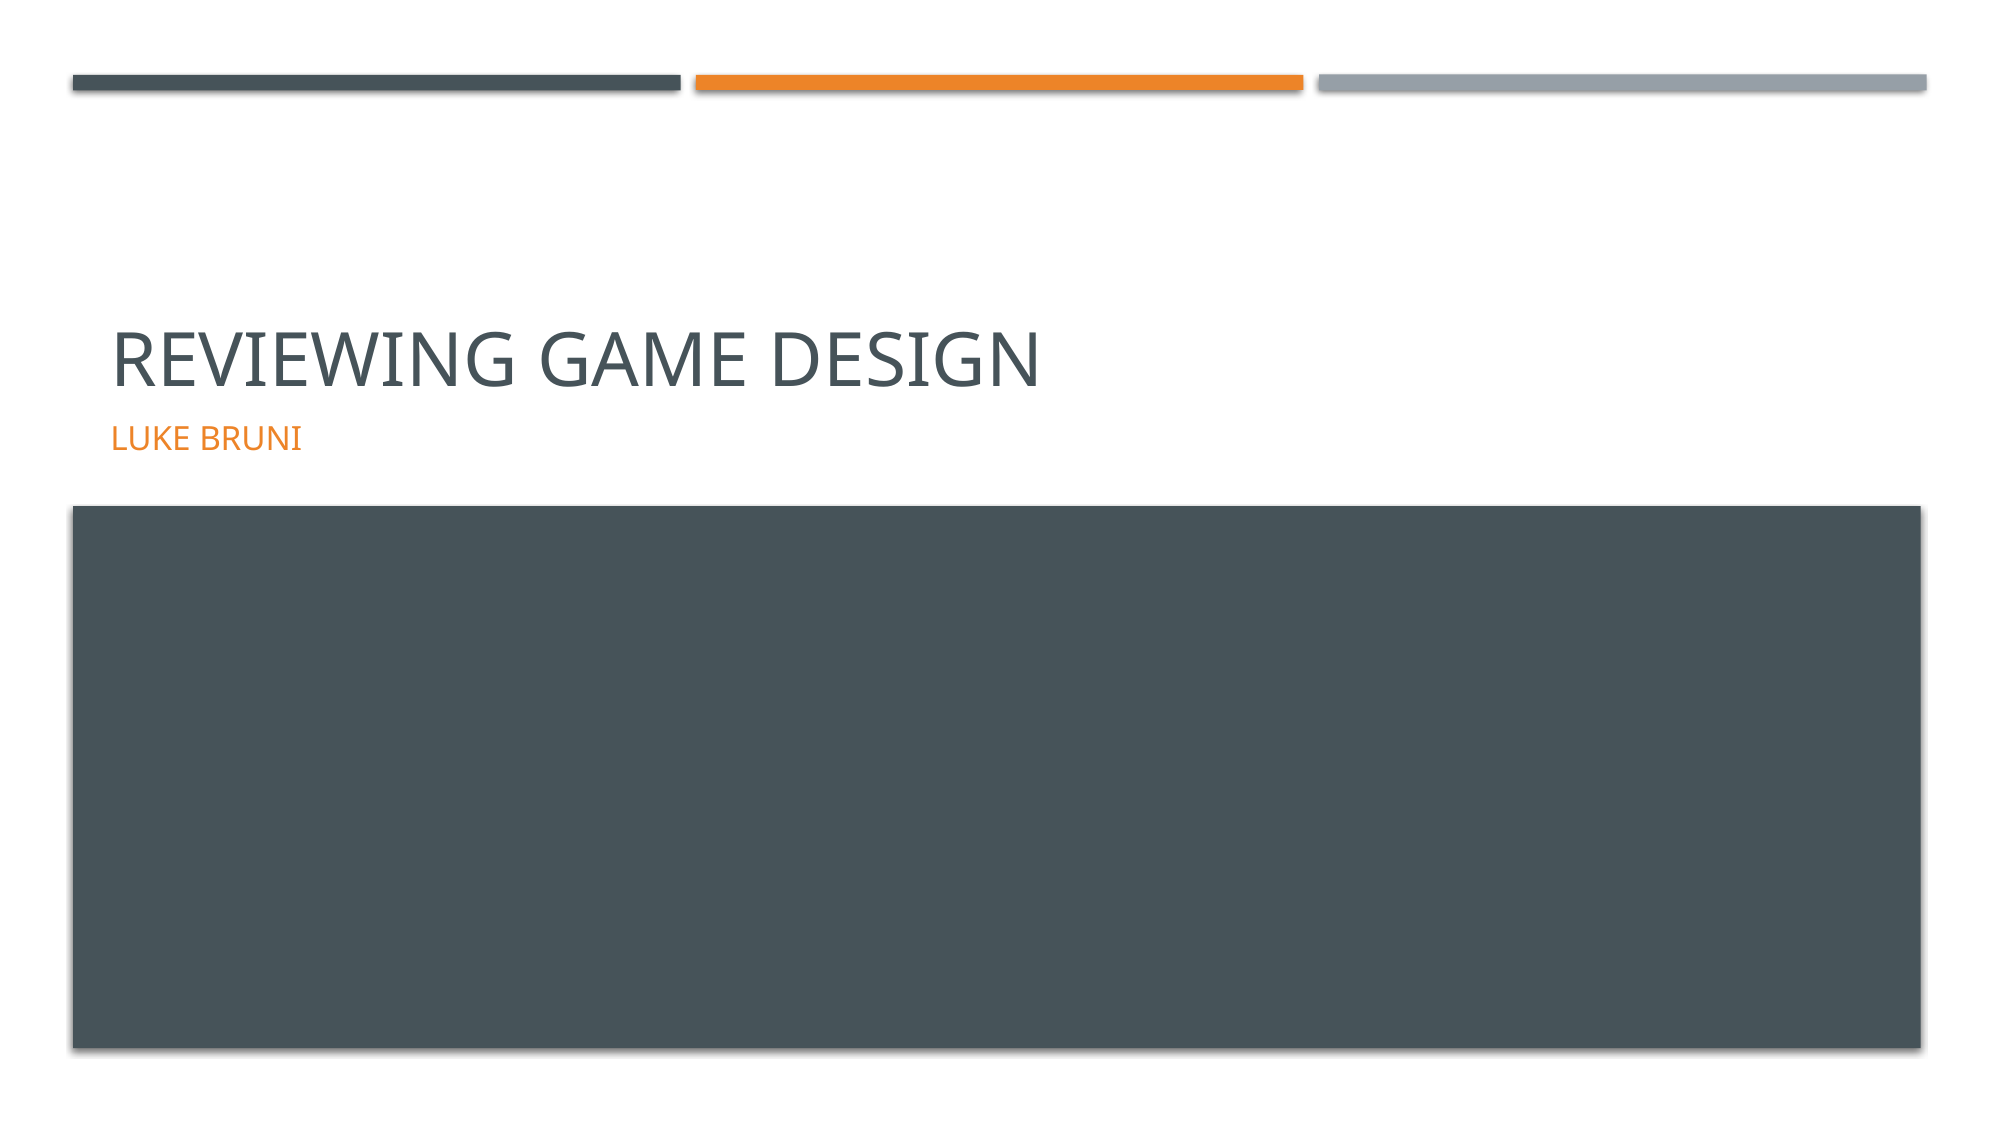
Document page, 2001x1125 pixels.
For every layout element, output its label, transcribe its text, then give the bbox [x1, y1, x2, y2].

subtitle Luke Bruni [95, 409, 1899, 507]
title Reviewing Game Design [95, 167, 1899, 409]
